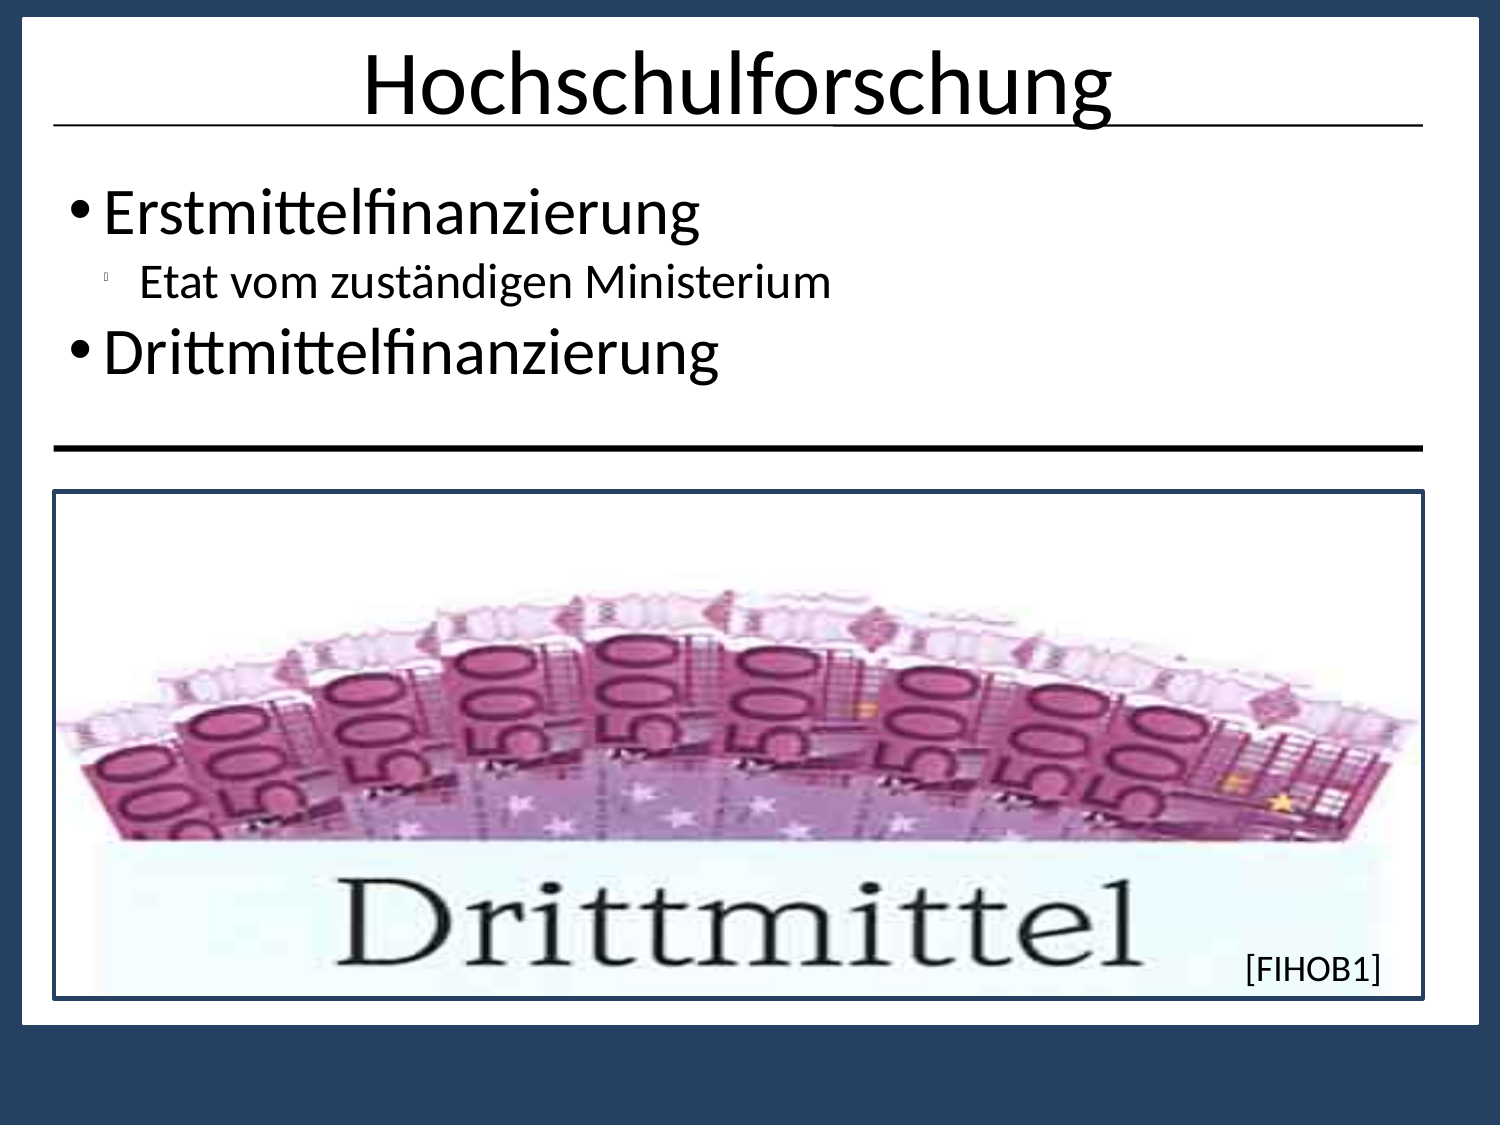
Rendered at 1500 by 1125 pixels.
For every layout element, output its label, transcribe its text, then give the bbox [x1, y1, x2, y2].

text_box Erstmittelfinanzierung Etat vom zuständigen Ministerium Drittmittelfinanzierung [53, 160, 1425, 449]
text_box [53, 491, 1423, 576]
picture [56, 574, 1424, 998]
text_box Hochschulforschung [53, 30, 1425, 126]
